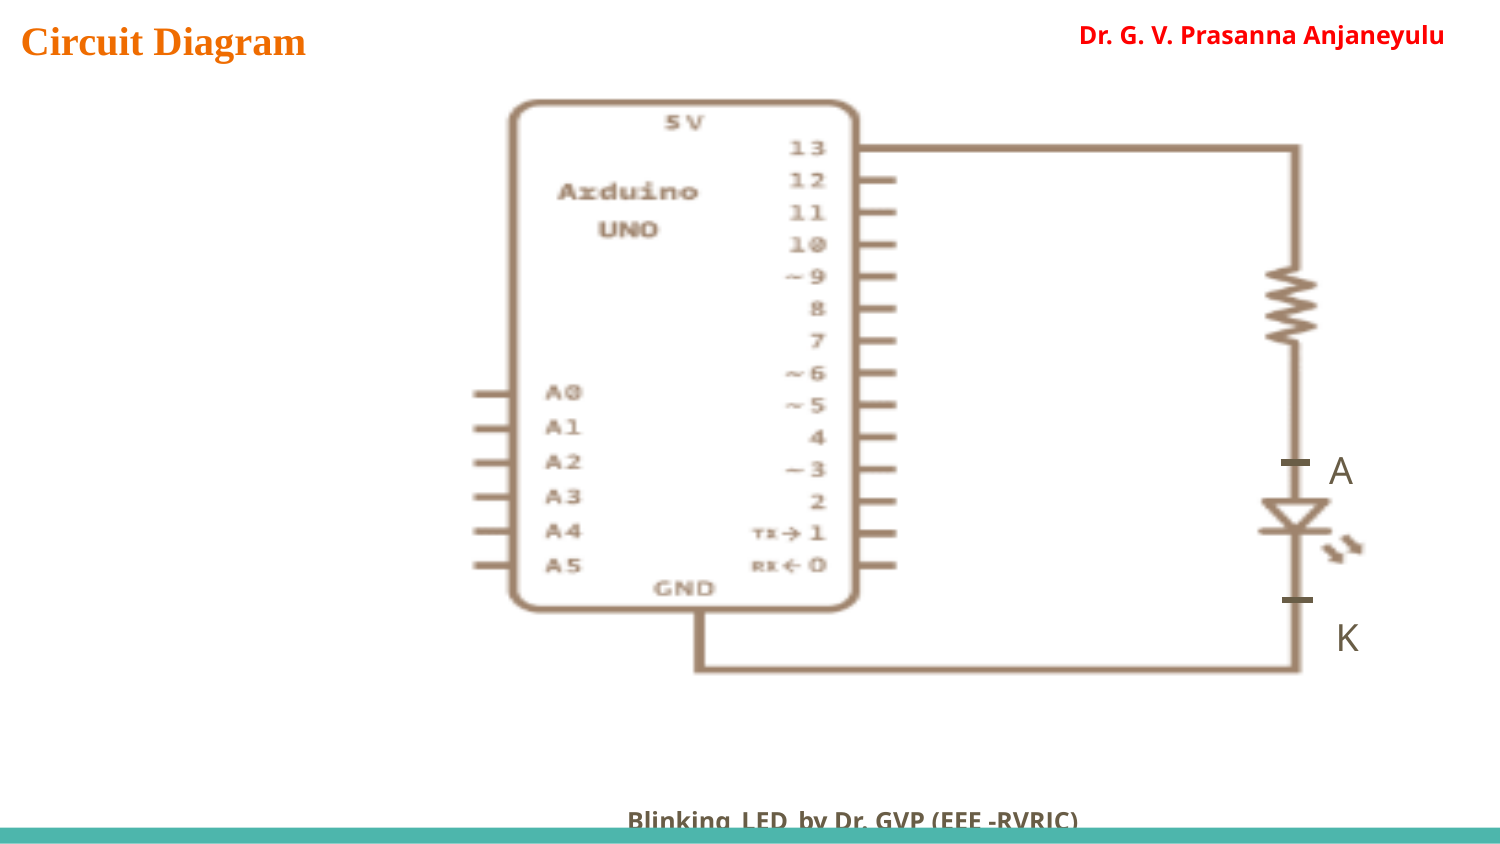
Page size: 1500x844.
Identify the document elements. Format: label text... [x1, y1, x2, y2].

picture [437, 78, 1370, 792]
title Circuit Diagram [5, 0, 1404, 80]
